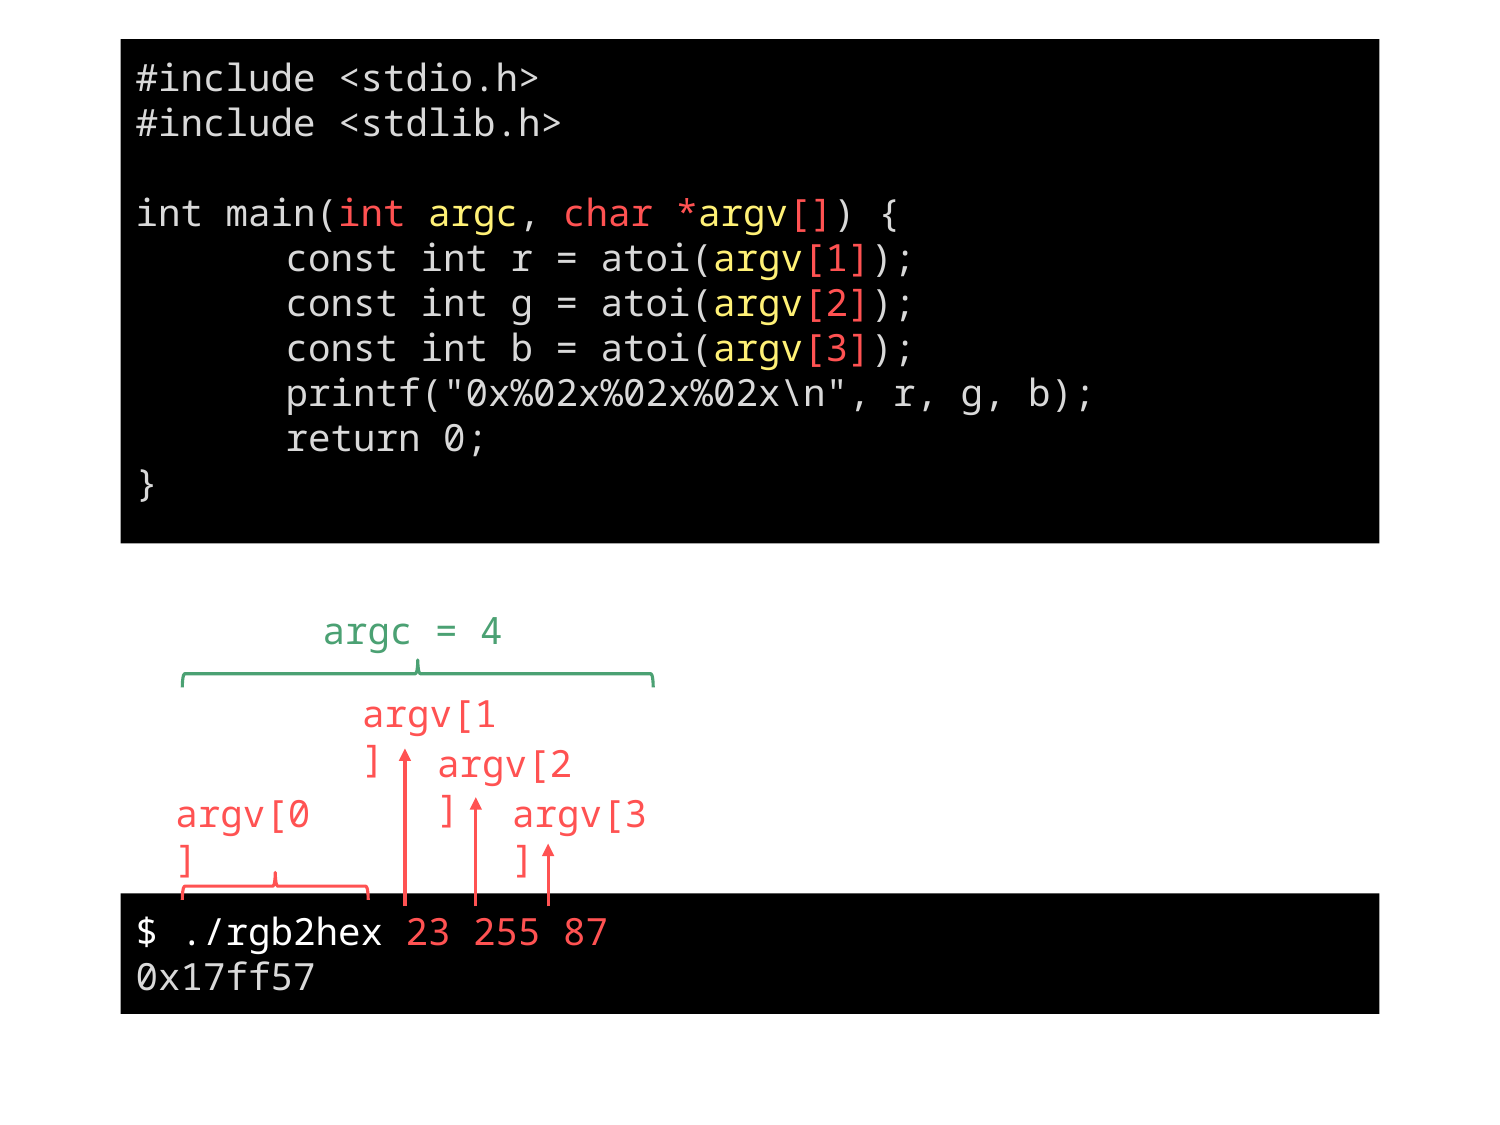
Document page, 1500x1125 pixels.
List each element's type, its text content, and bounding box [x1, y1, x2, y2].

text_box $ ./rgb2hex 23 255 87 0x17ff57 [120, 893, 1380, 1014]
text_box [182, 660, 654, 688]
text_box [182, 872, 369, 900]
text_box argv[2] [422, 724, 599, 799]
text_box argv[0] [160, 774, 337, 849]
text_box argv[1] [347, 688, 524, 749]
text_box #include <stdio.h> #include <stdlib.h> int main(int argc, char *argv[]) { const int r = atoi(argv[1]); const int g = atoi(argv[2]); const int b = atoi(argv[3]); printf("0x%02x%02x%02x\n", r, g, b); return 0; } [120, 39, 1380, 544]
text_box argv[3] [497, 774, 674, 849]
text_box argc = 4 [307, 591, 528, 666]
